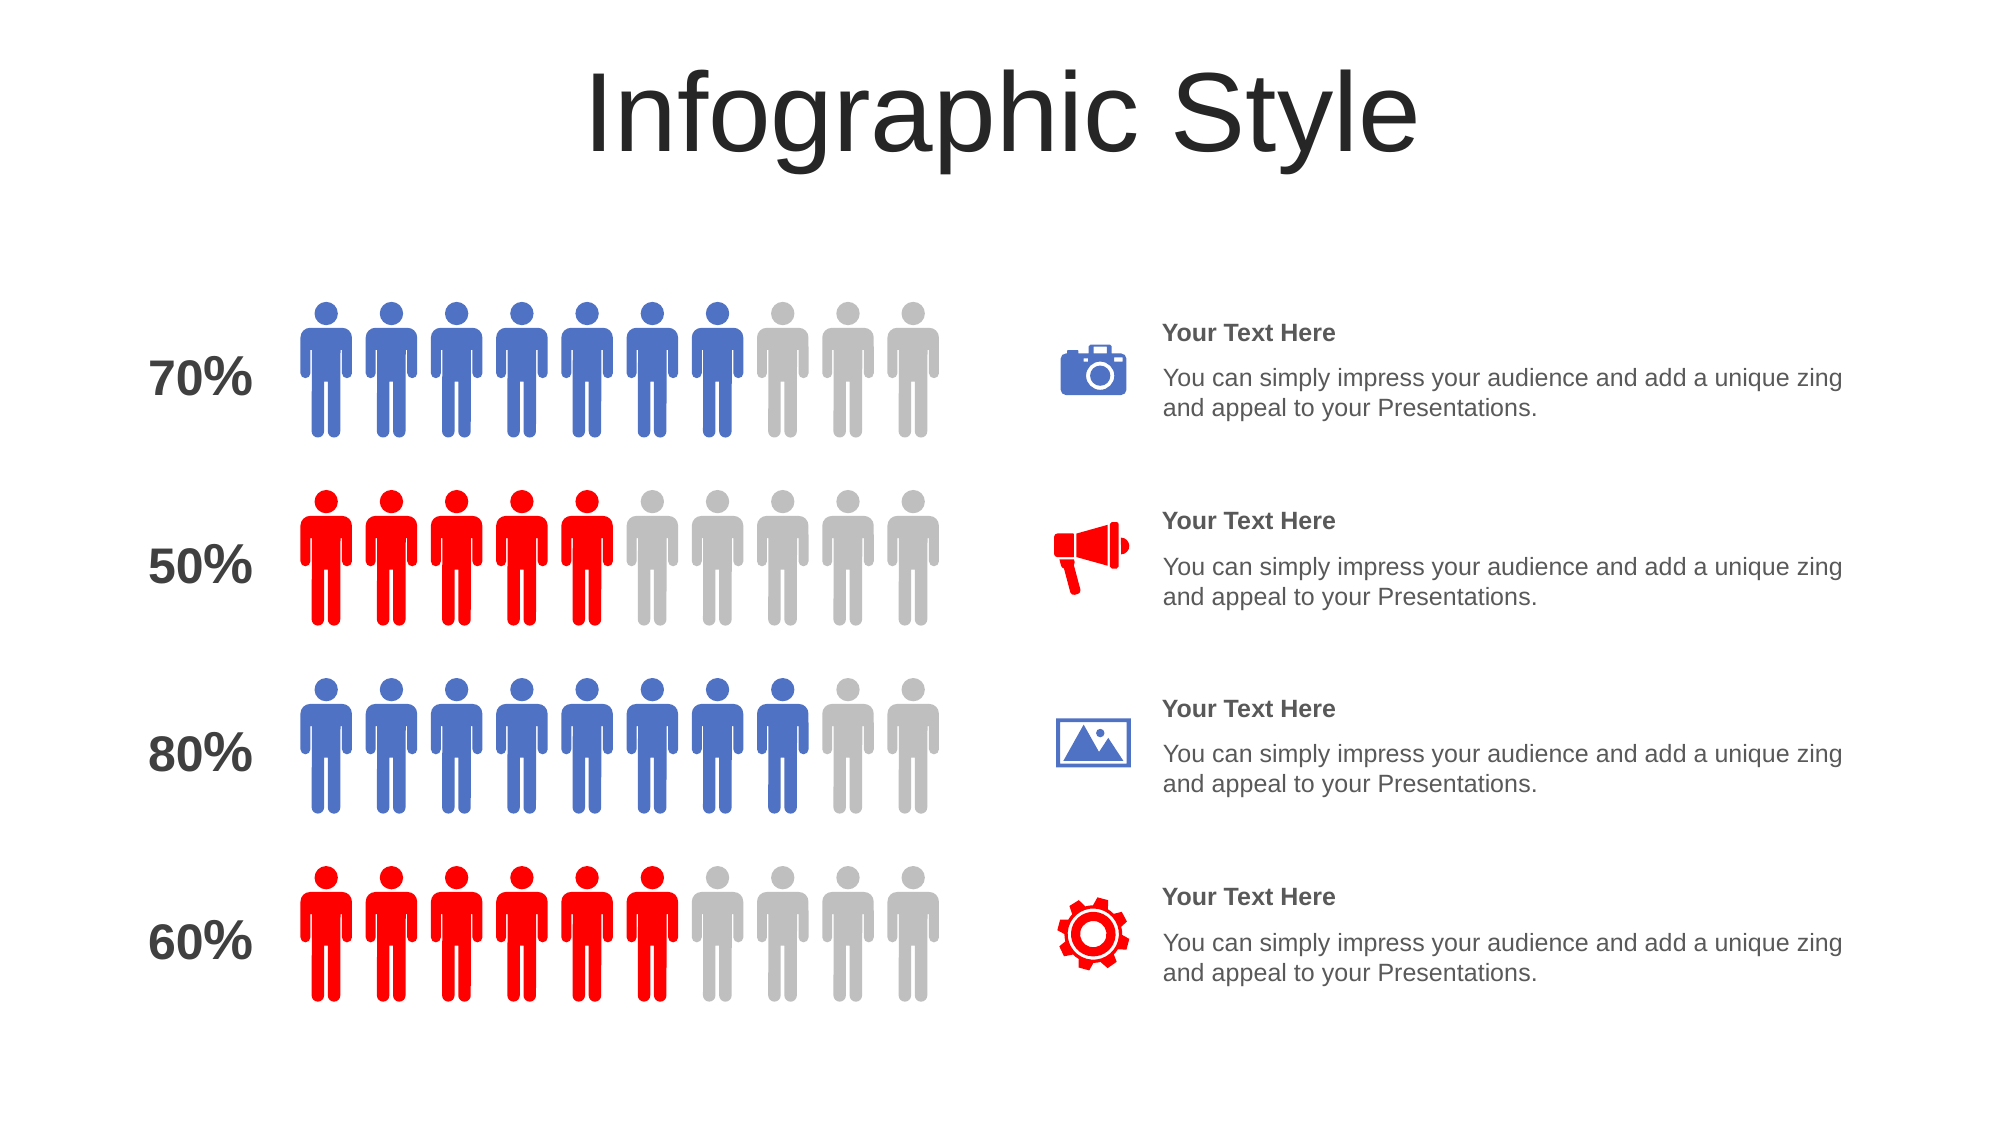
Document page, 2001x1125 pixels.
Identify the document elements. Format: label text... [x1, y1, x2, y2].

text_box [1055, 717, 1132, 769]
text_box 80% [129, 708, 273, 791]
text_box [300, 489, 939, 626]
text_box [1056, 896, 1131, 972]
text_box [1147, 873, 1869, 995]
text_box 70% [129, 331, 273, 415]
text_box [1147, 309, 1869, 431]
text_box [1147, 497, 1869, 619]
list Infographic Style [53, 55, 1952, 175]
text_box 60% [129, 896, 273, 979]
text_box [1052, 521, 1131, 596]
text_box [300, 677, 939, 814]
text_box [300, 301, 939, 438]
text_box 50% [129, 519, 273, 603]
text_box [1059, 343, 1128, 397]
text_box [1147, 685, 1869, 807]
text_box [300, 866, 939, 1002]
